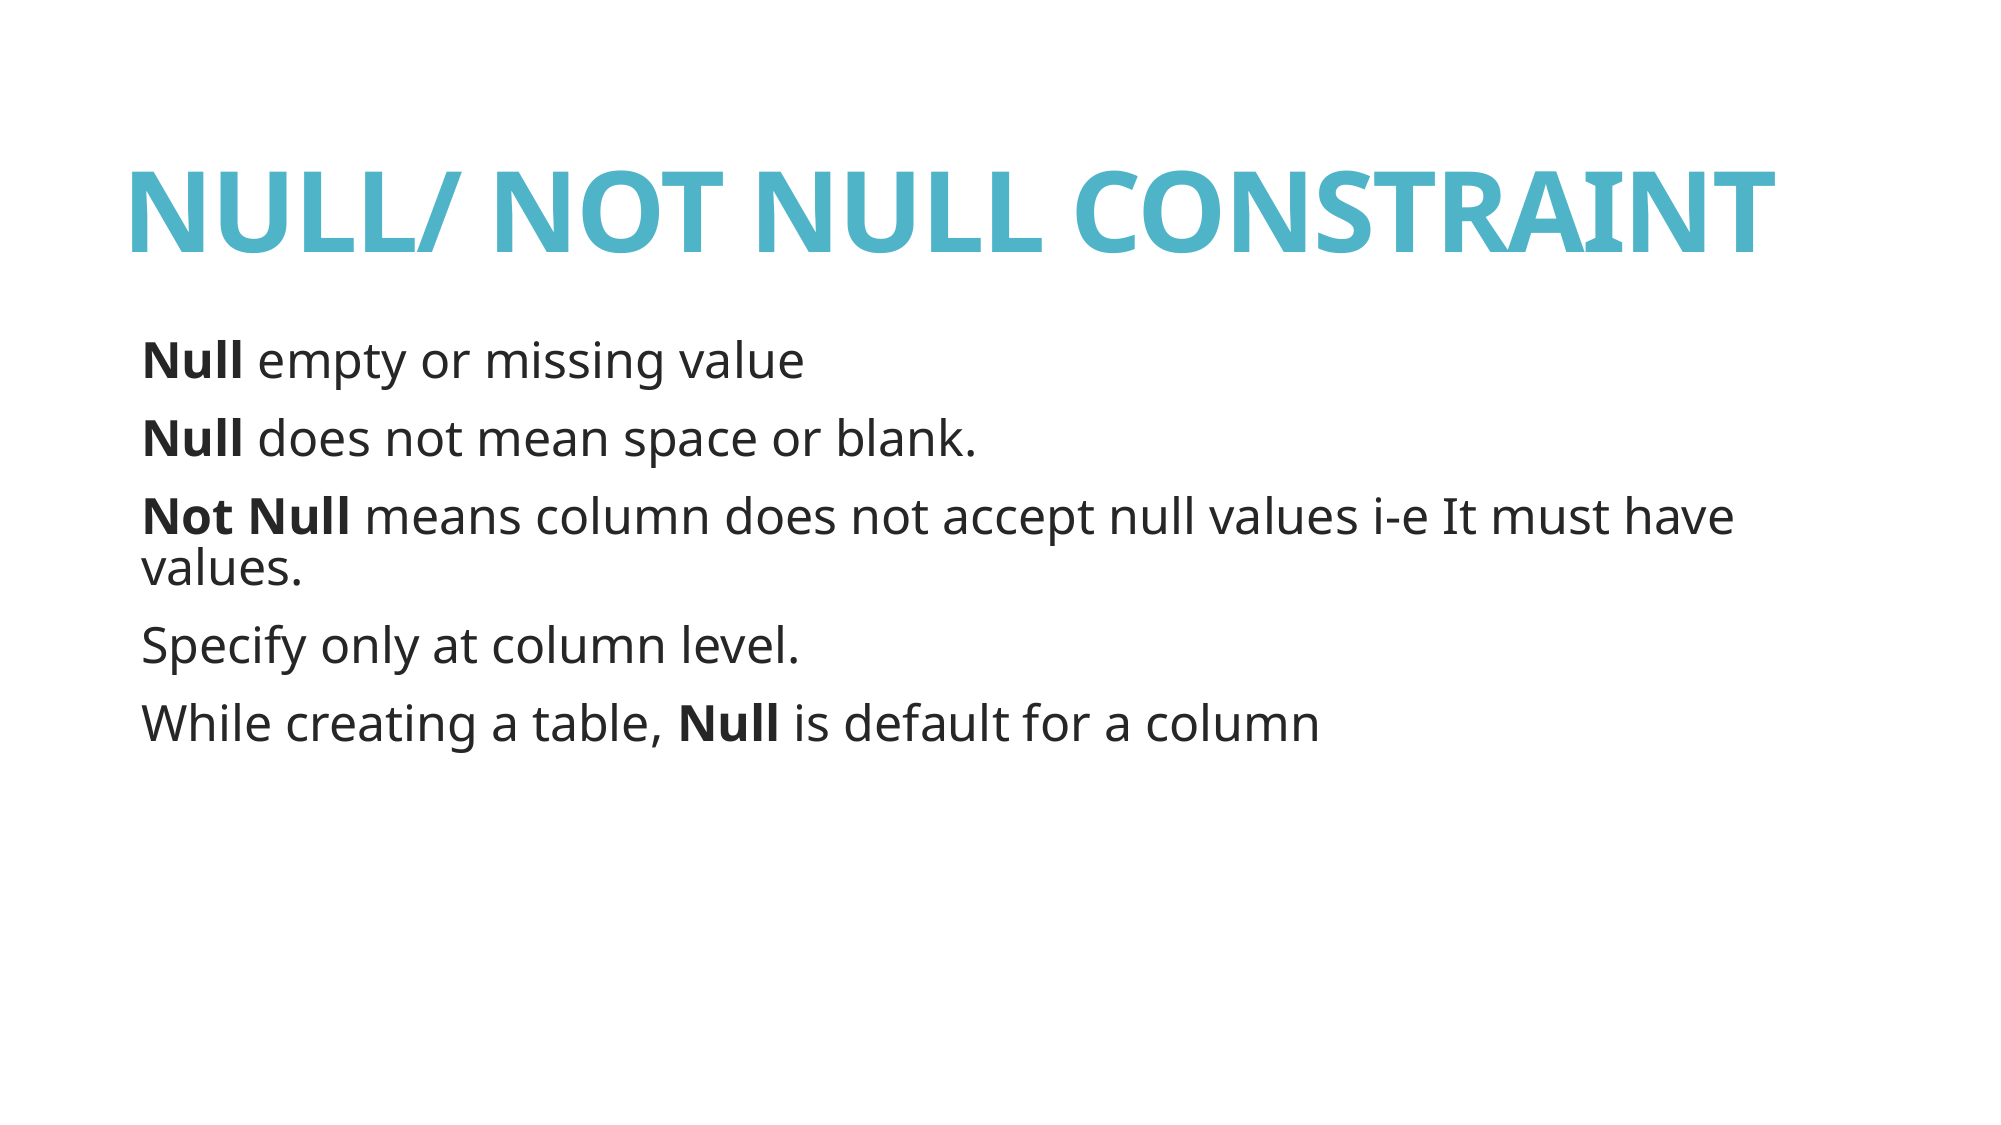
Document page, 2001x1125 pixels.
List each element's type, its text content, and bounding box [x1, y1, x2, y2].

list Null empty or missing value Null does not mean space or blank. Not Null means column does not accept null values i-e It must have values. Specify only at column level. While creating a table, Null is default for a column [111, 329, 1876, 948]
title NULL/ NOT NULL CONSTRAINT [107, 81, 1875, 354]
